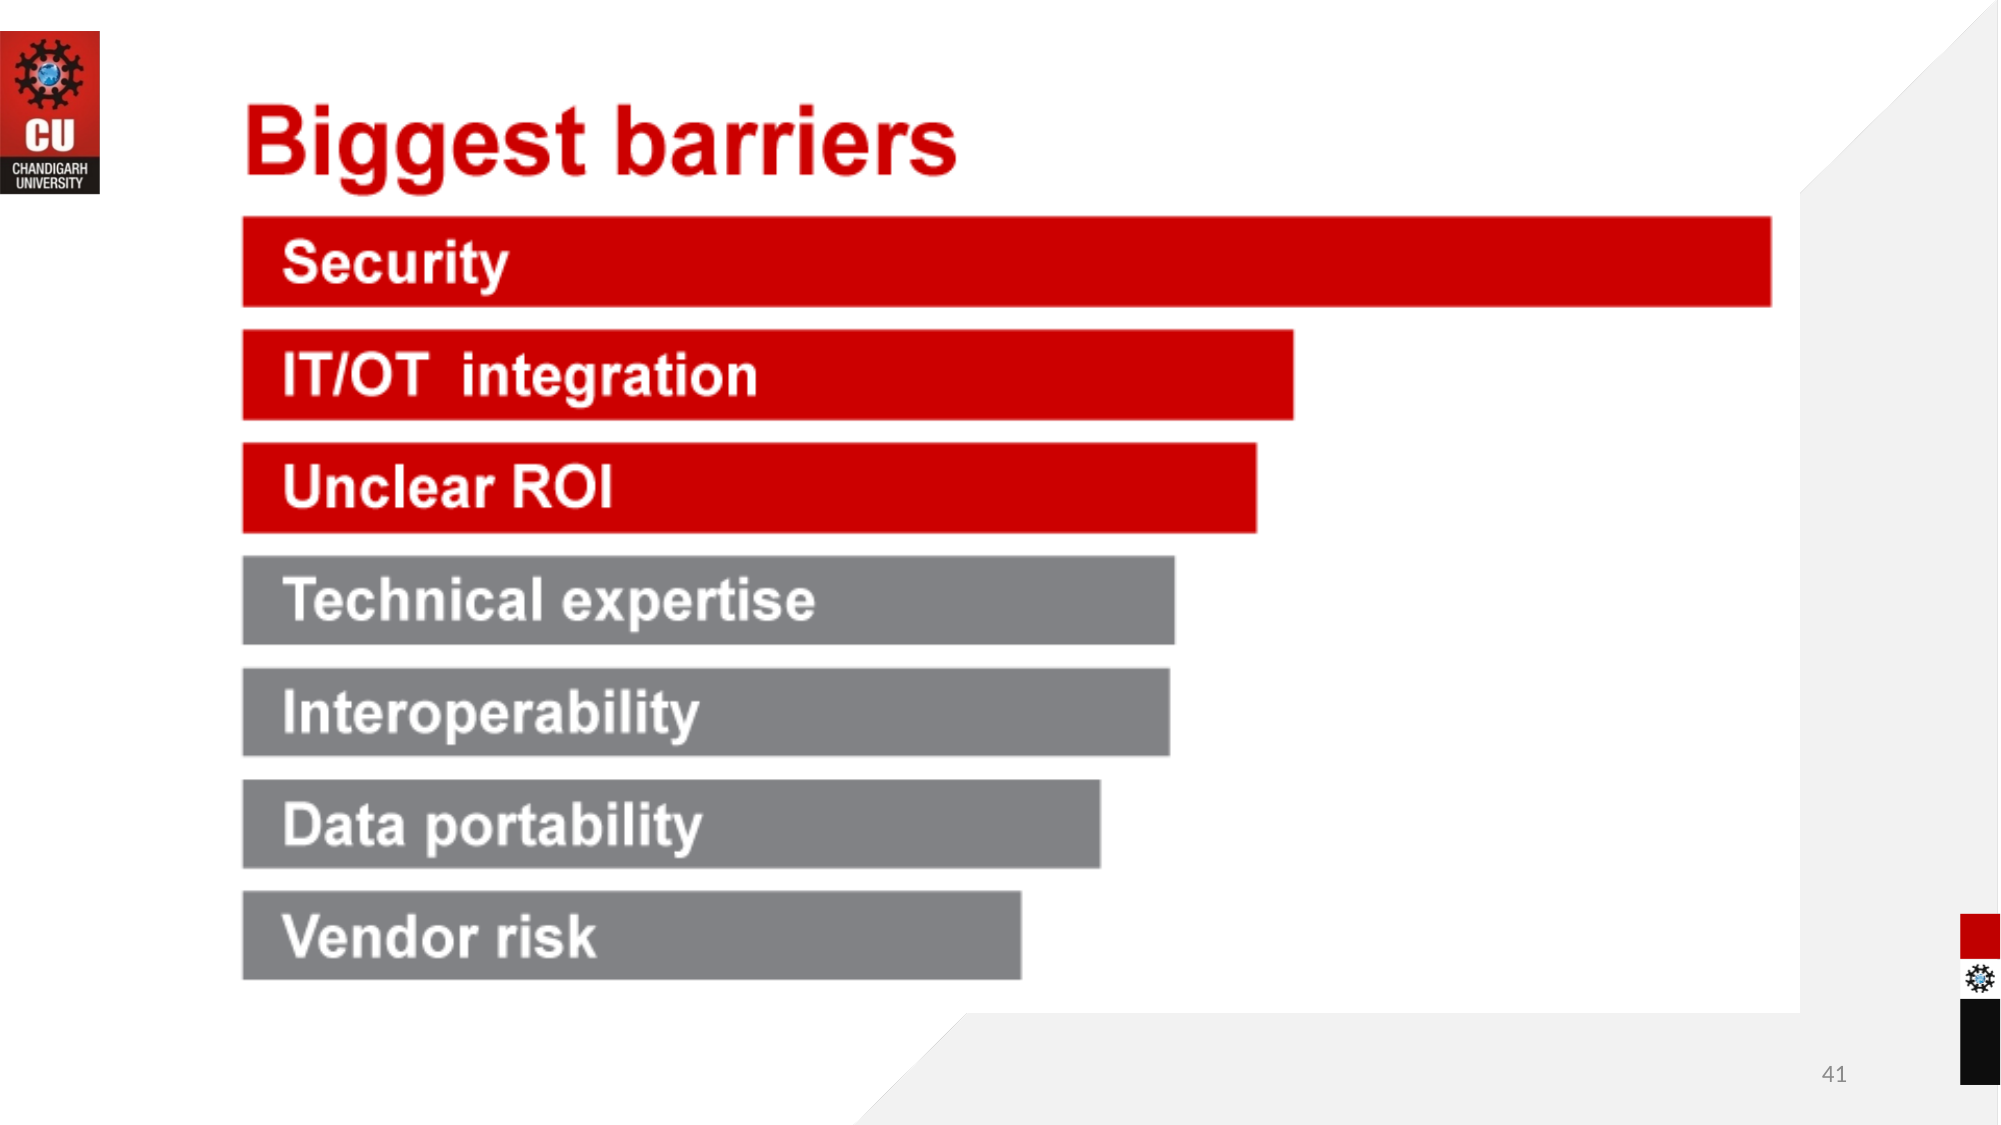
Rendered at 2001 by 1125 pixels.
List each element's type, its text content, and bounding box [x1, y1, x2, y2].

picture [0, 0, 2001, 1125]
slide_number 41 [1412, 1042, 1863, 1103]
